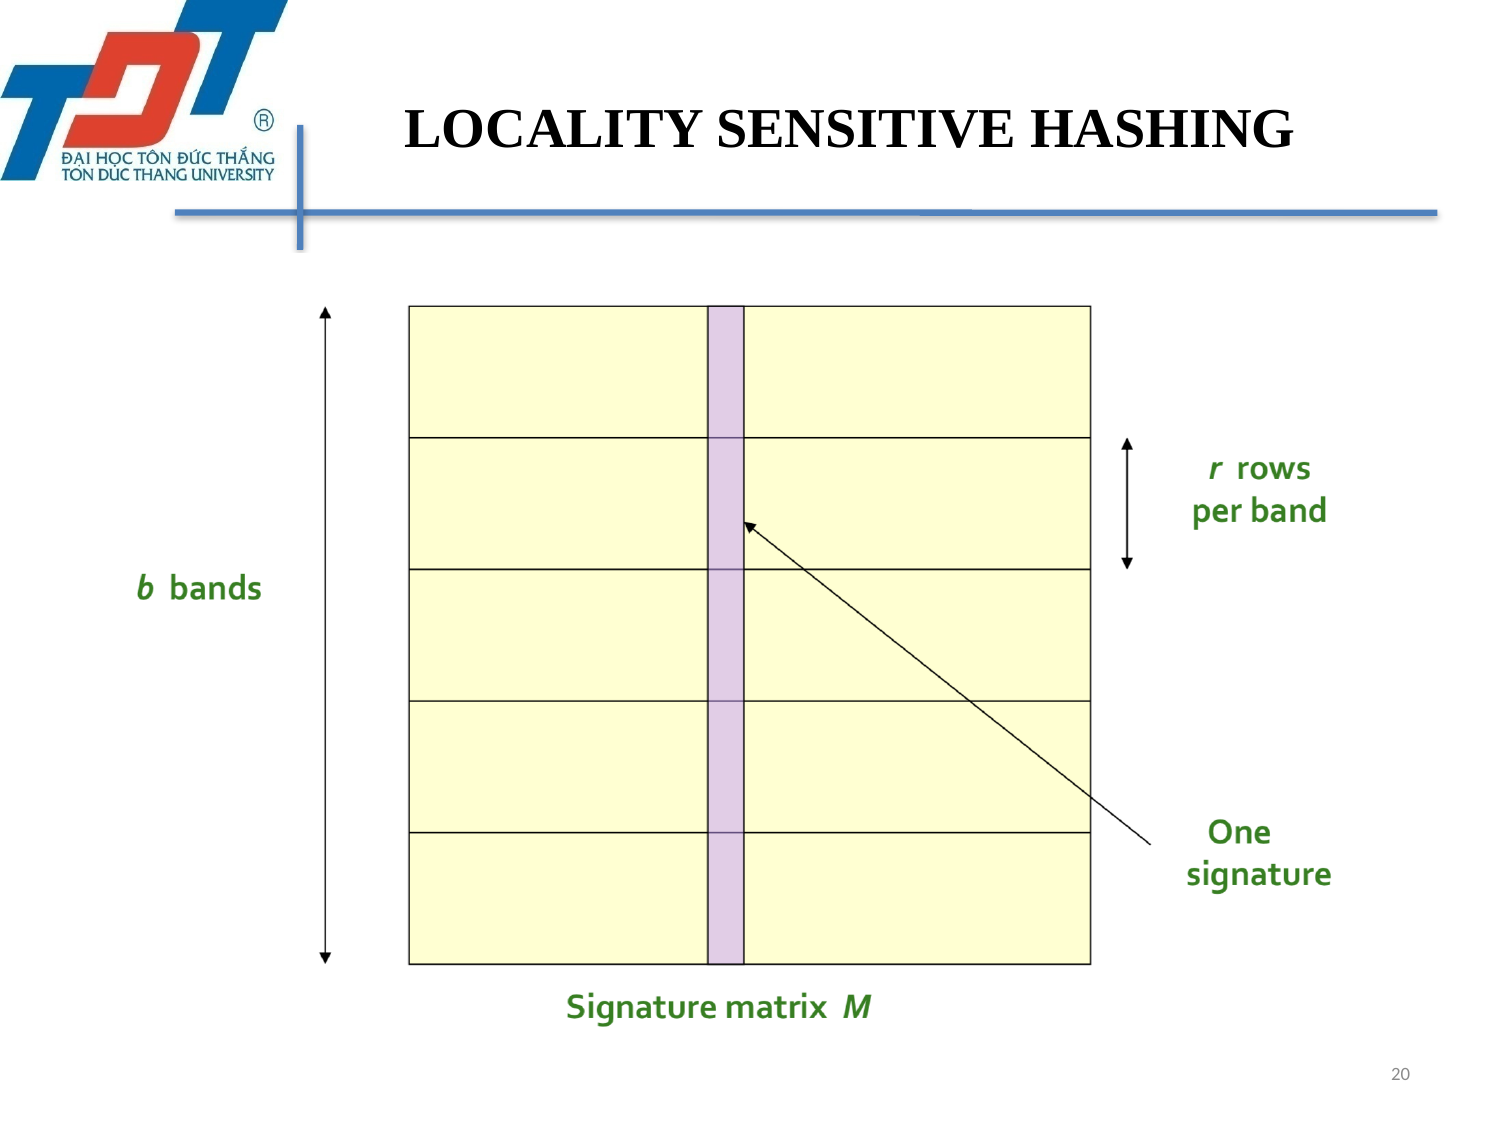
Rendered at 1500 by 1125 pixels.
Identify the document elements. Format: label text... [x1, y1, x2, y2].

picture [0, 0, 288, 181]
title LOCALITY SENSITIVE HASHING [174, 31, 1500, 219]
slide_number 20 [1074, 1051, 1425, 1103]
picture [74, 252, 1426, 1043]
